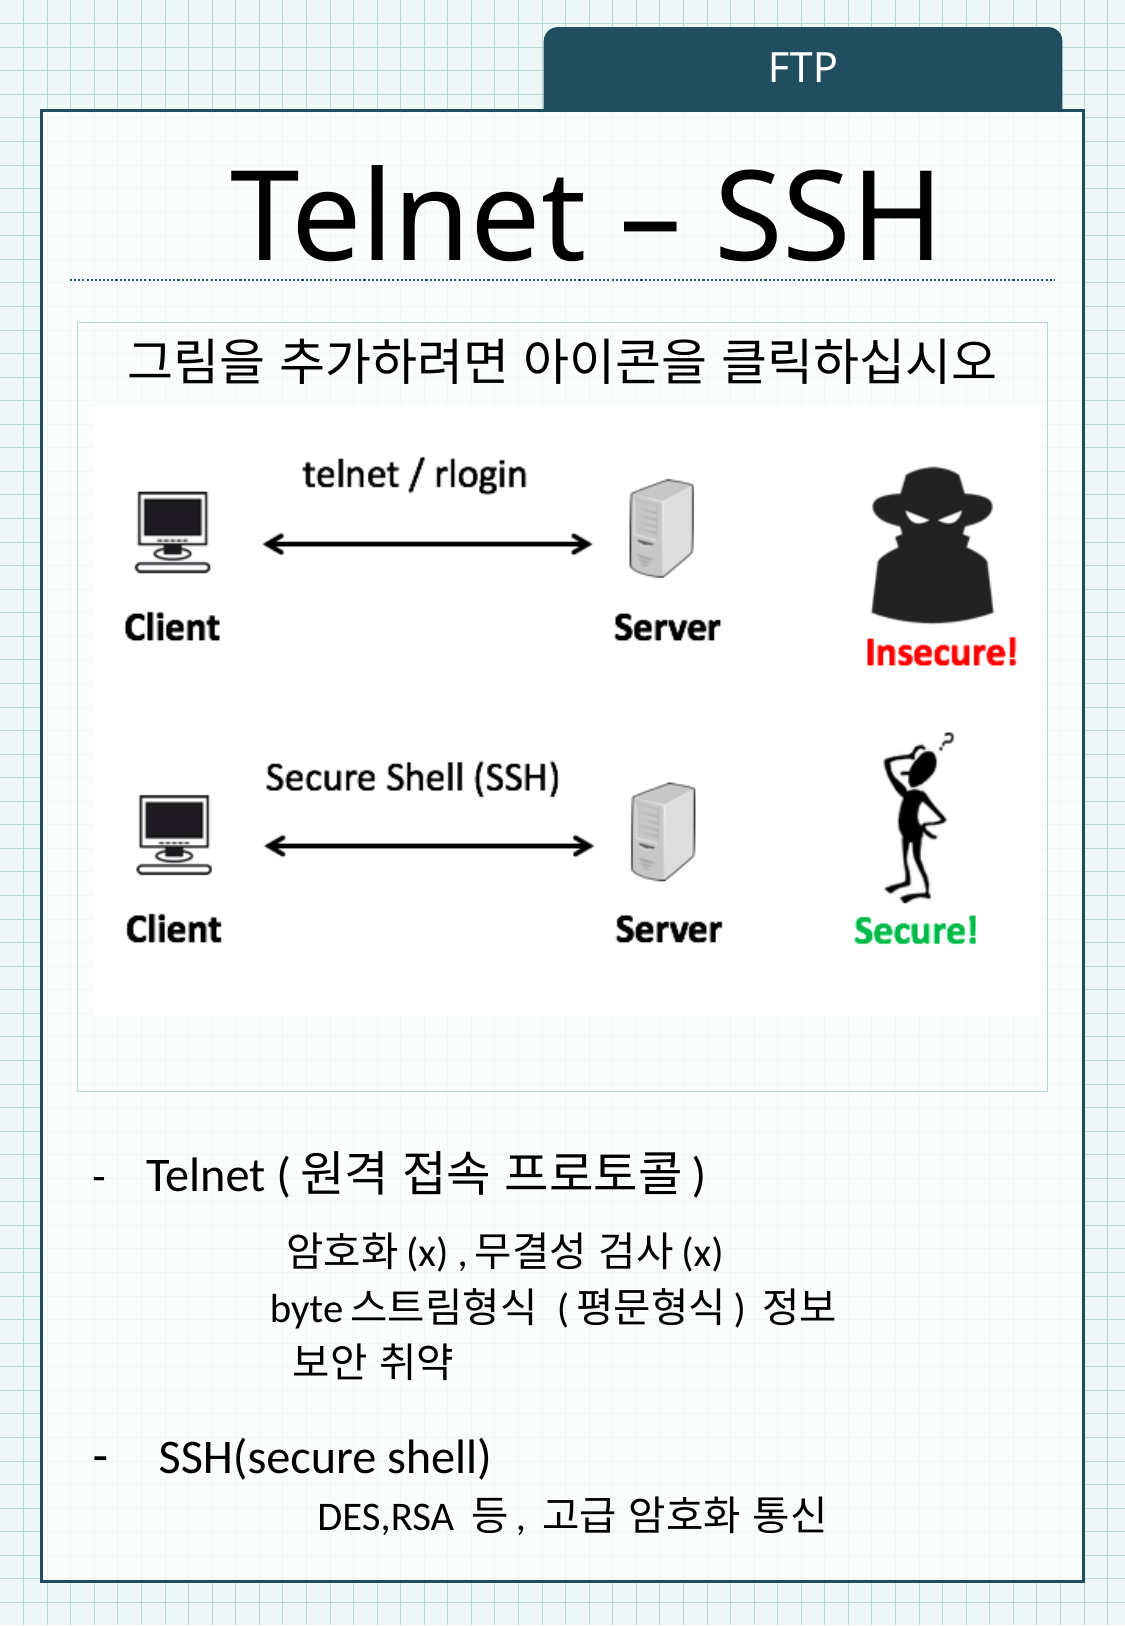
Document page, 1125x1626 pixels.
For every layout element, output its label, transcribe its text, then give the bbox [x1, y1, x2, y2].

text_box [41, 109, 1084, 1582]
text_box [542, 26, 1064, 112]
text_box Telnet – SSH [102, 162, 1073, 278]
text_box FTP [560, 35, 1046, 103]
picture [77, 322, 1048, 1092]
list - Telnet (원격 접속 프로토콜) 암호화(x) ,무결성 검사(x) byte스트림형식 (평문형식) 정보 보안 취약 SSH(secure shell) DES,RSA 등, 고급 암호화 통신 [77, 1142, 1048, 1550]
